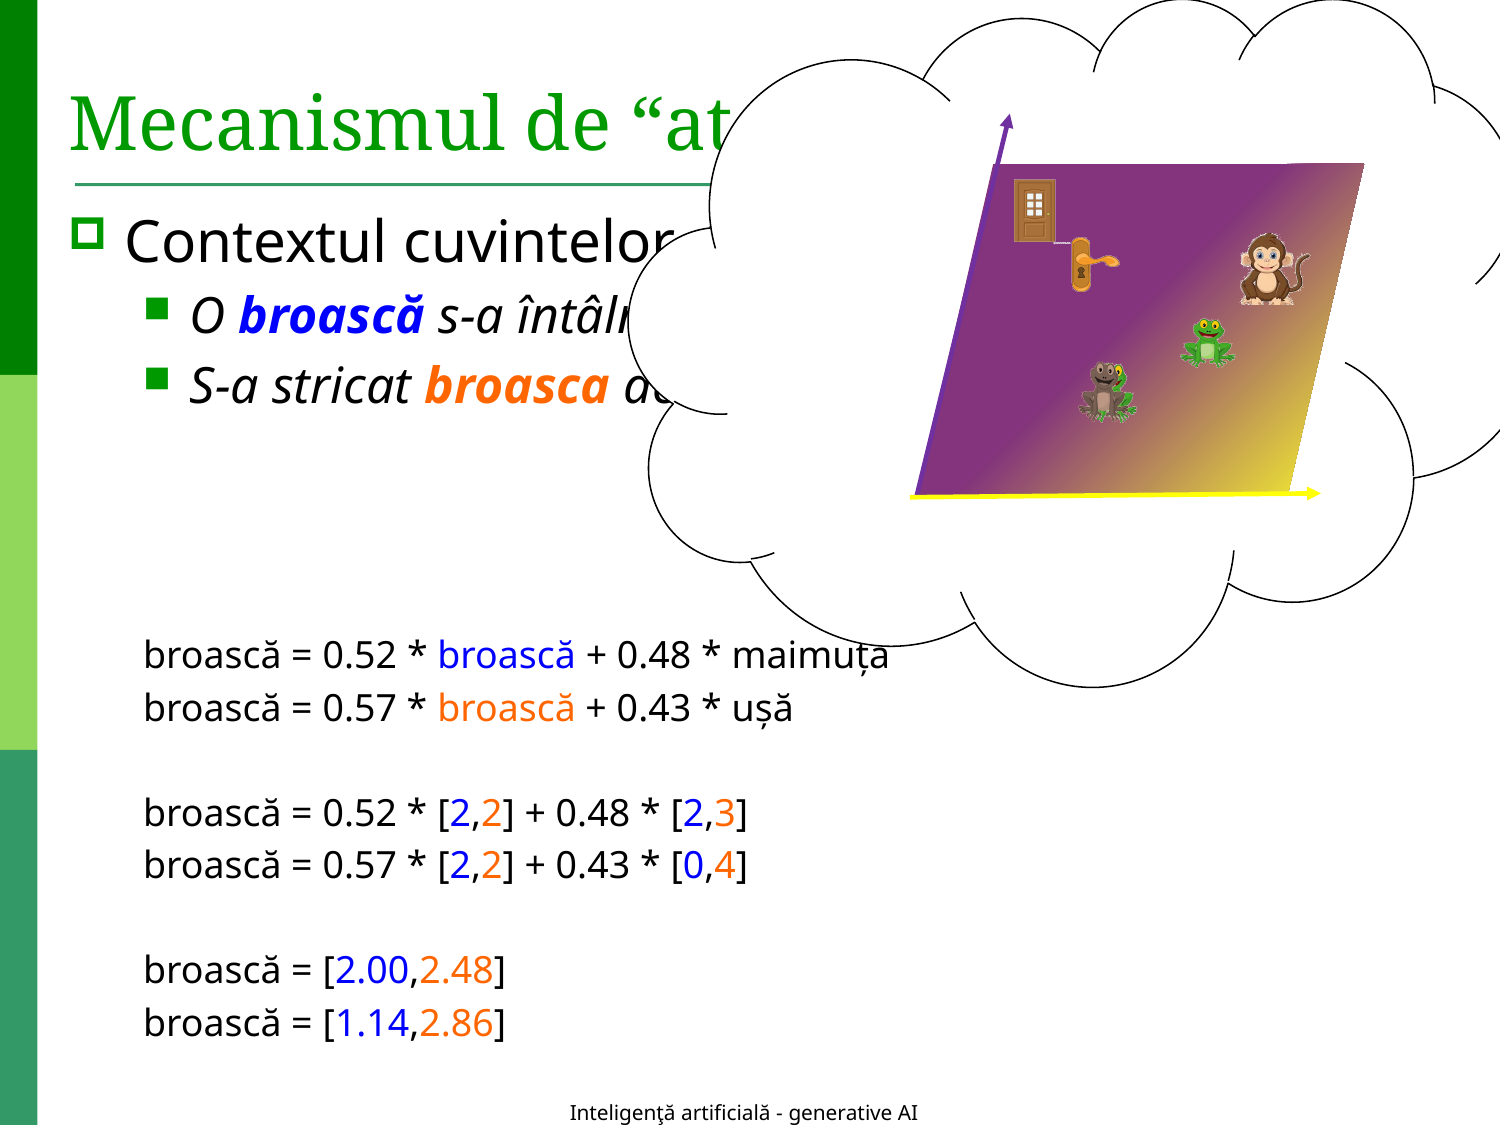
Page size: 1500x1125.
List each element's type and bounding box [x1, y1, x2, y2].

title [1240, 19, 1272, 35]
slide_number [1186, 643, 1196, 652]
title [1040, 19, 1124, 50]
list [53, 196, 1471, 1094]
title [1394, 19, 1471, 104]
slide_number [844, 623, 999, 652]
text_box [628, 0, 1500, 688]
title [53, 19, 1003, 173]
footer [229, 1091, 1259, 1125]
